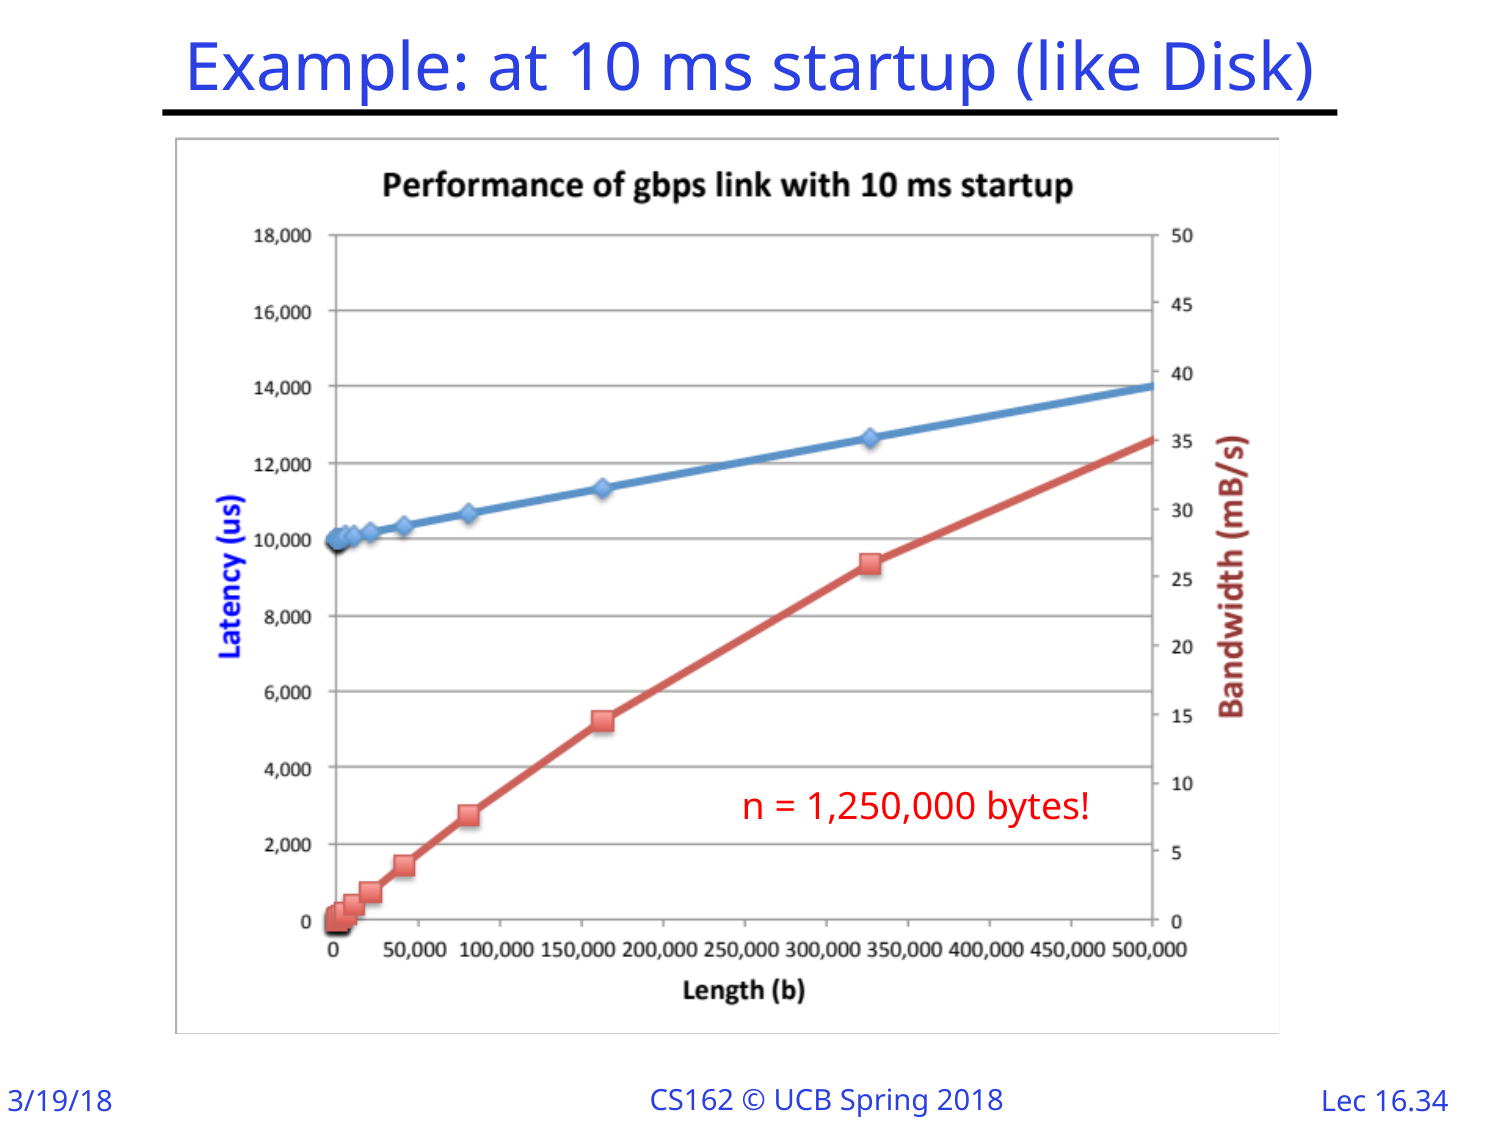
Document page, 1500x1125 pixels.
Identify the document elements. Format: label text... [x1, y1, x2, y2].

title Example: at 10 ms startup (like Disk) [162, 24, 1338, 113]
picture [174, 137, 1280, 1034]
